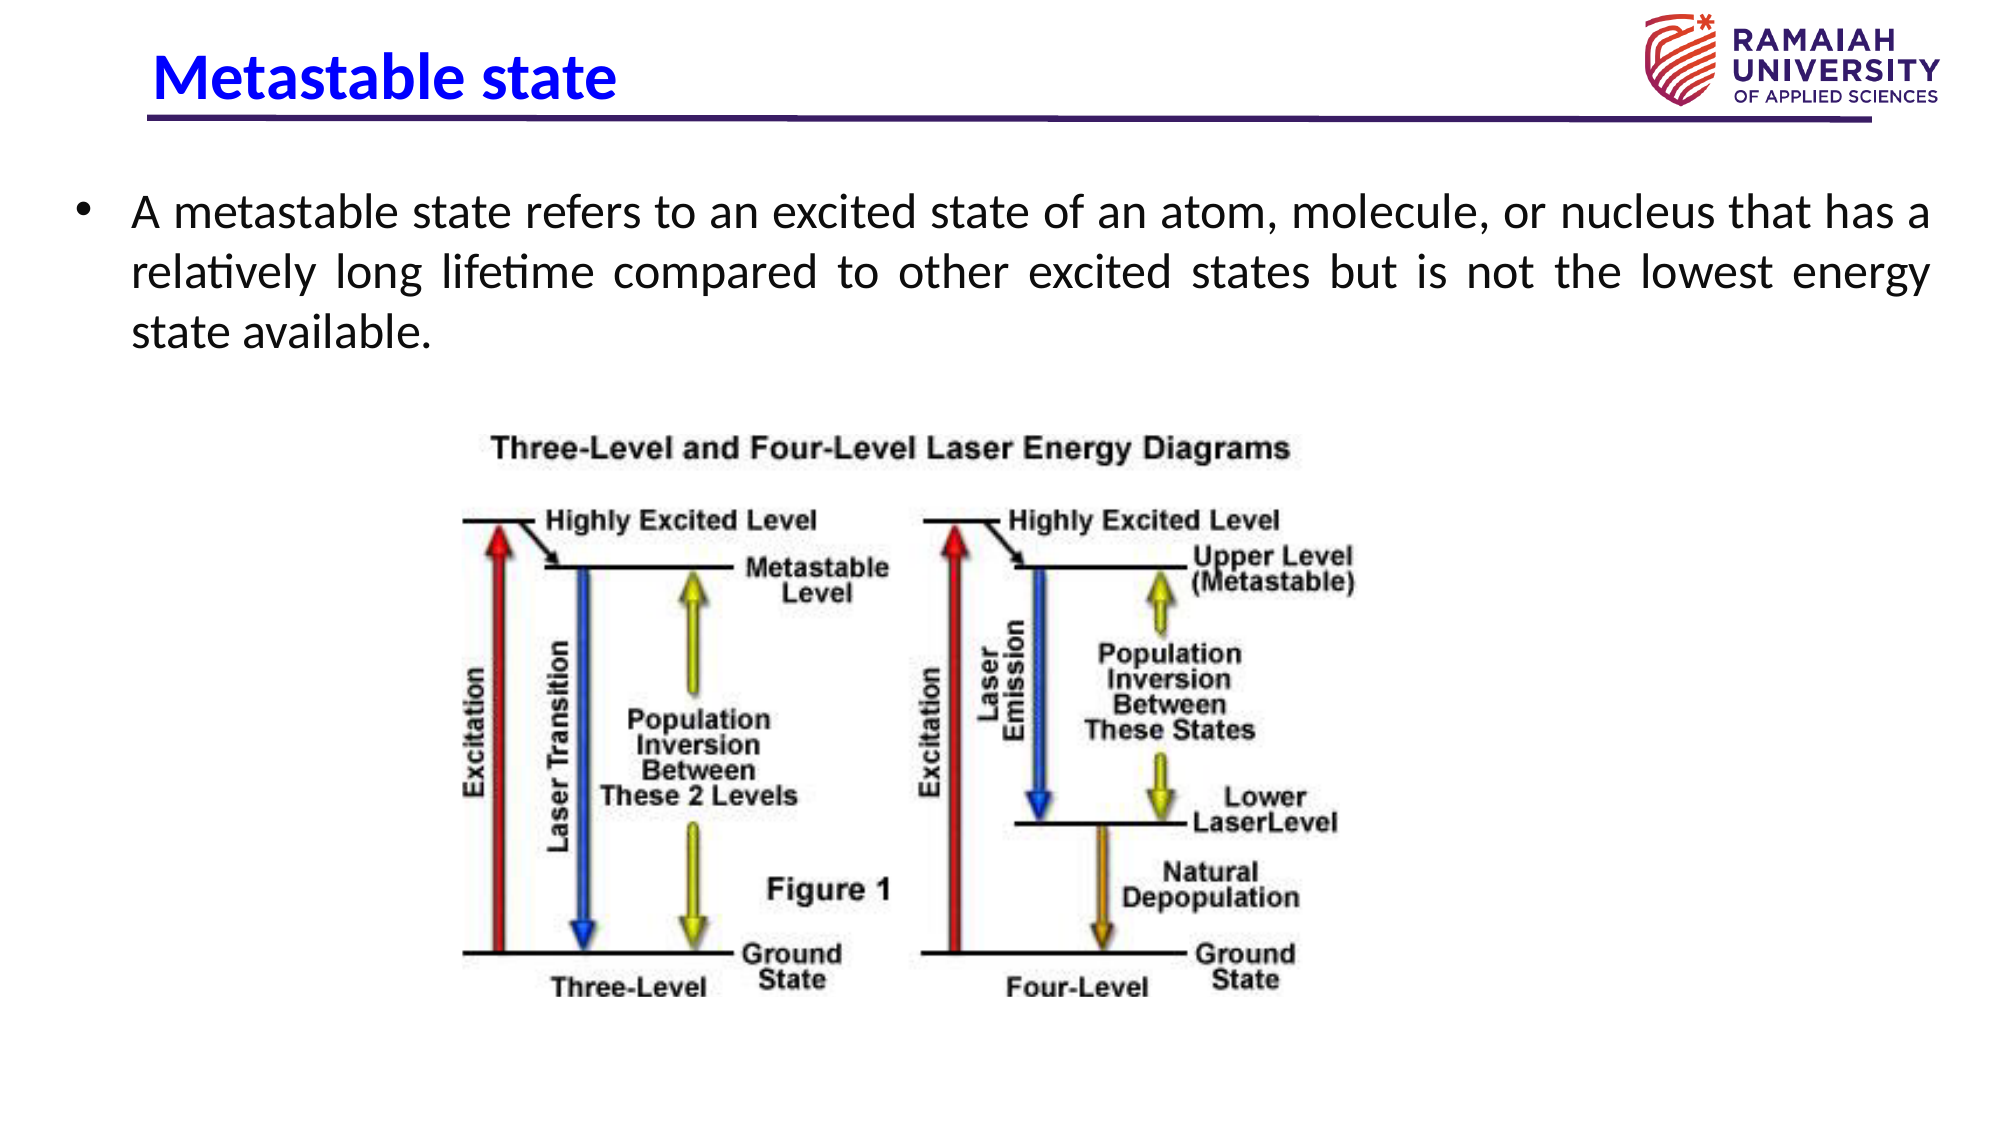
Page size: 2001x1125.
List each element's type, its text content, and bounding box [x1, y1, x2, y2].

text_box A metastable state refers to an excited state of an atom, molecule, or nucleus that has a relatively long lifetime compared to other excited states but is not the lowest energy state available. [60, 171, 1948, 366]
title Metastable state [137, 0, 1494, 171]
picture [461, 434, 1359, 997]
